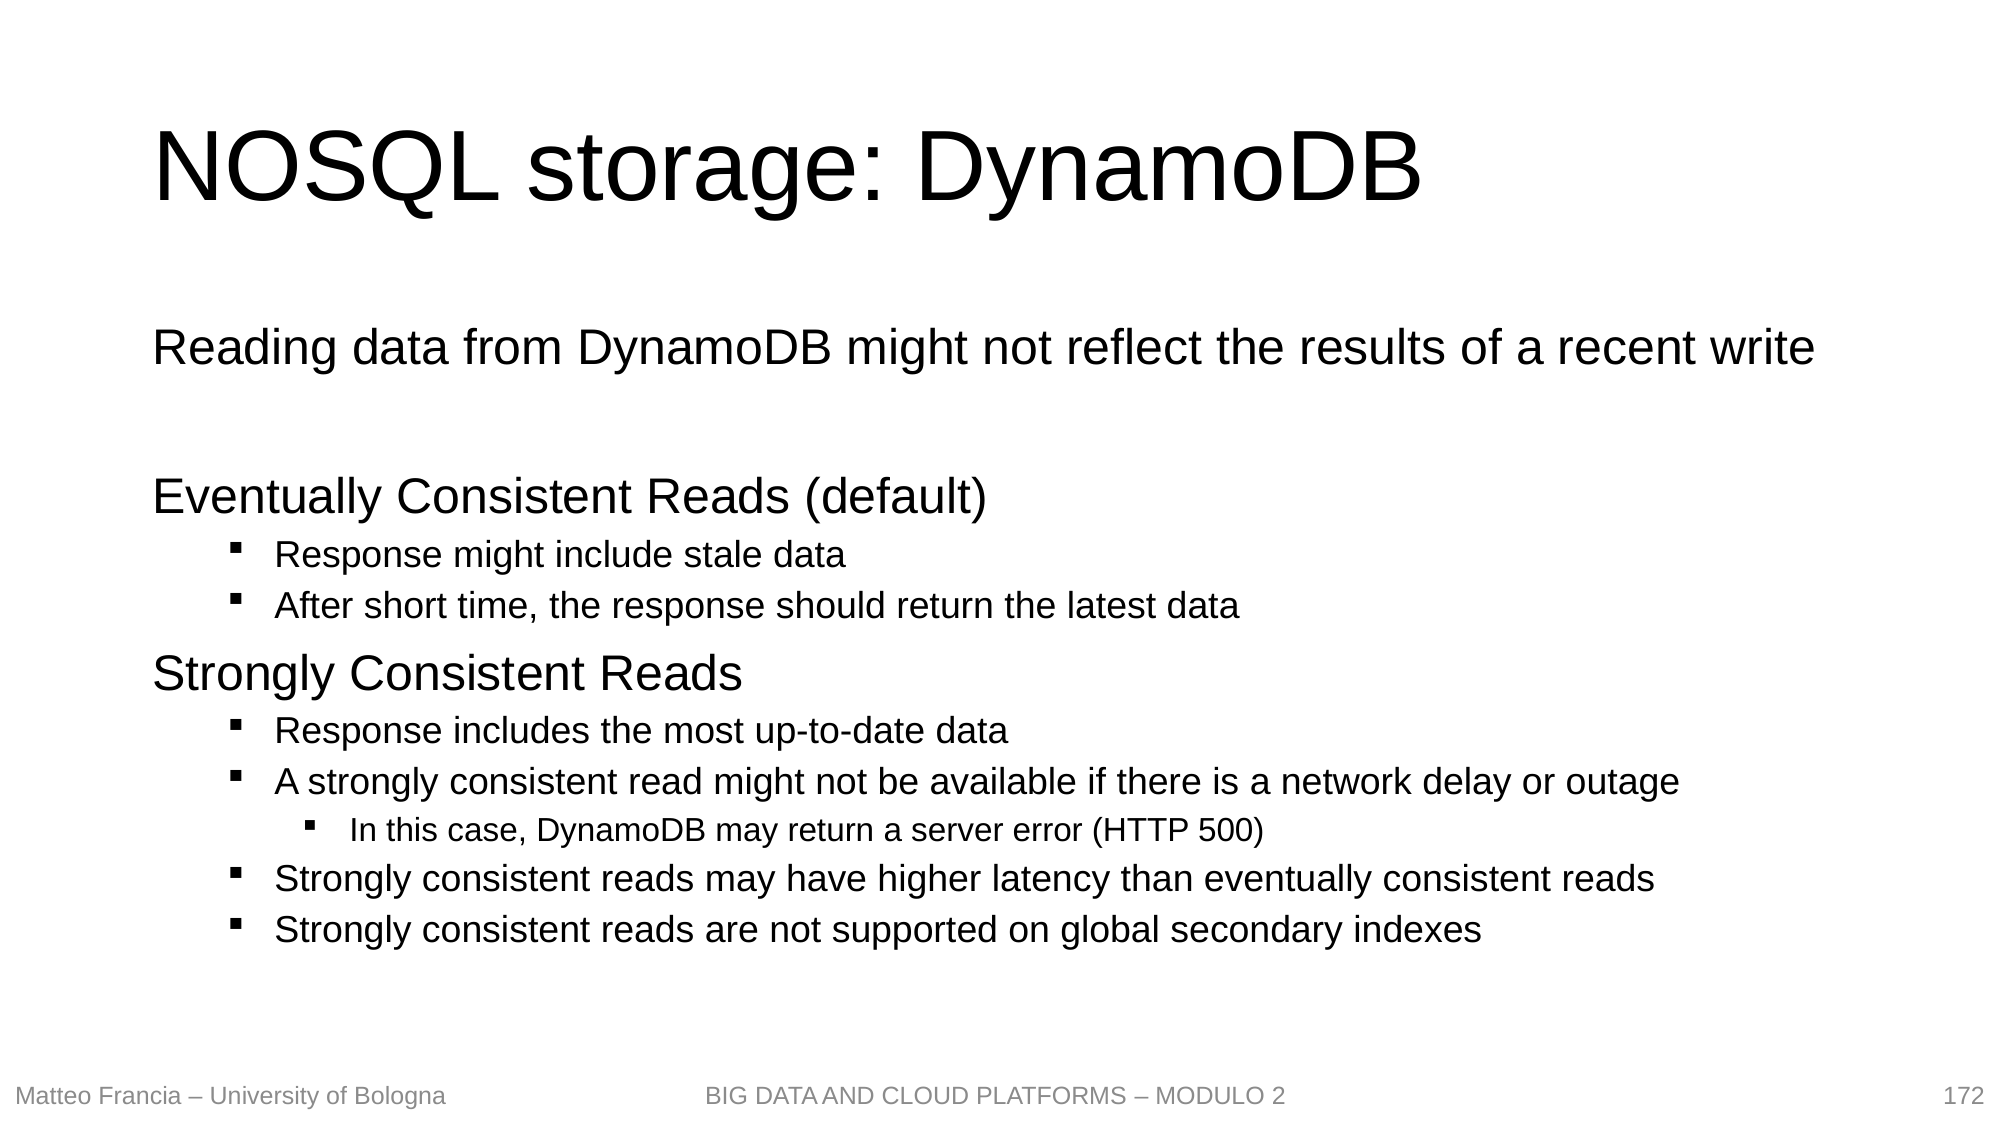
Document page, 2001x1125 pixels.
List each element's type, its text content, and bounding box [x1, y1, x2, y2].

title NOSQL storage: DynamoDB [137, 59, 1863, 278]
footer Matteo Francia – University of Bologna [0, 1065, 466, 1125]
slide_number 172 [1550, 1065, 2000, 1125]
list Reading data from DynamoDB might not reflect the results of a recent write Eventually Consistent Reads (default) Response might include stale data After short time, the response should return the latest data Strongly Consistent Reads Response includes the most up-to-date data A strongly consistent read might not be available if there is a network delay or outage In this case, DynamoDB may return a server error (HTTP 500) Strongly consistent reads may have higher latency than eventually consistent reads Strongly consistent reads are not supported on global secondary indexes [137, 278, 1863, 993]
